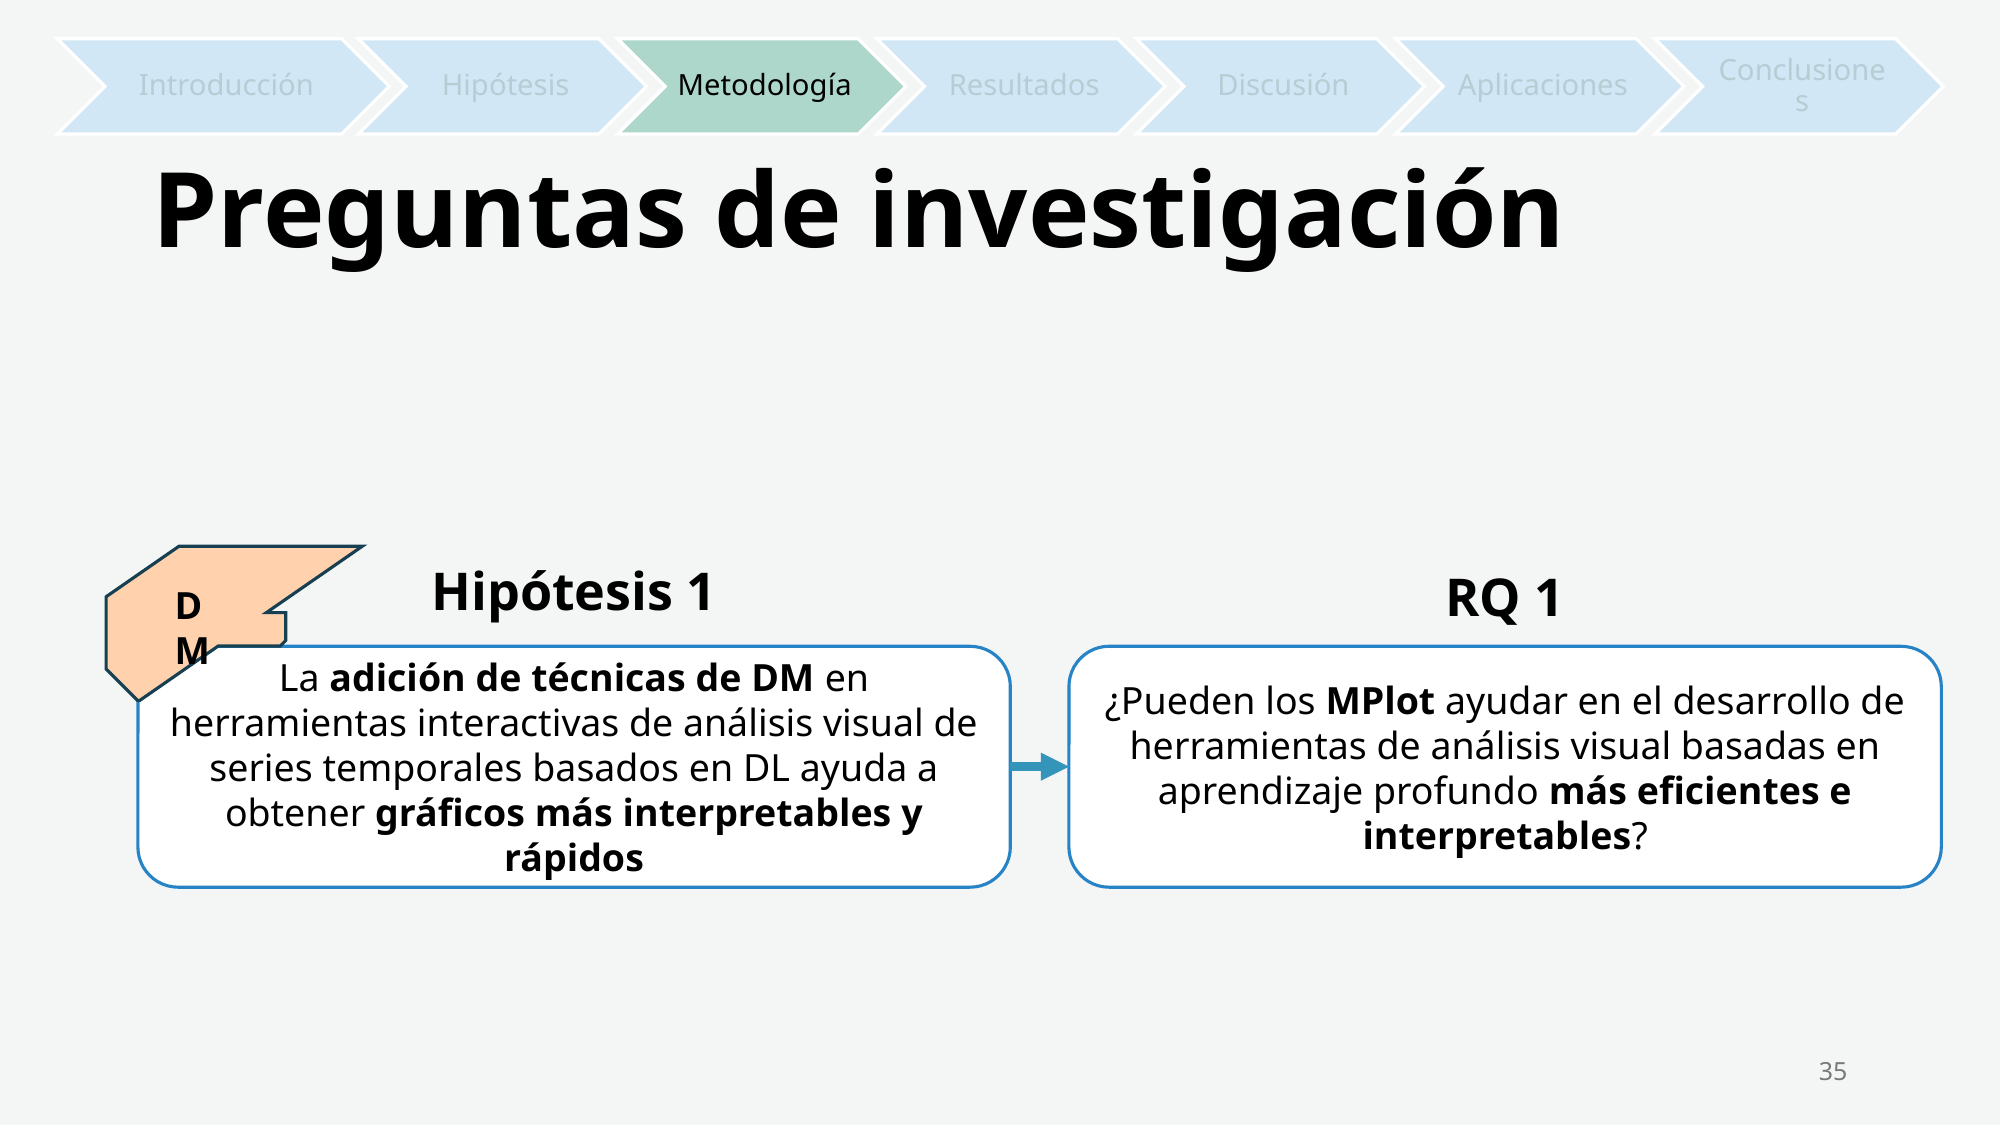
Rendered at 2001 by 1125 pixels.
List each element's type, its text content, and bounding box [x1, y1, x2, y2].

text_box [105, 545, 363, 701]
text_box Hipótesis 1 [417, 551, 732, 629]
text_box ¿Pueden los MPlot ayudar en el desarrollo de herramientas de análisis visual basadas en aprendizaje profundo más eficientes e interpretables? [1067, 644, 1943, 889]
text_box RQ 1 [1430, 557, 1580, 635]
title Preguntas de investigación [137, 135, 1863, 278]
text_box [54, 38, 1945, 135]
slide_number 35 [1412, 1042, 1863, 1103]
text_box La adición de técnicas de DM en herramientas interactivas de análisis visual de series temporales basados en DL ayuda a obtener gráficos más interpretables y rápidos [136, 644, 1012, 889]
